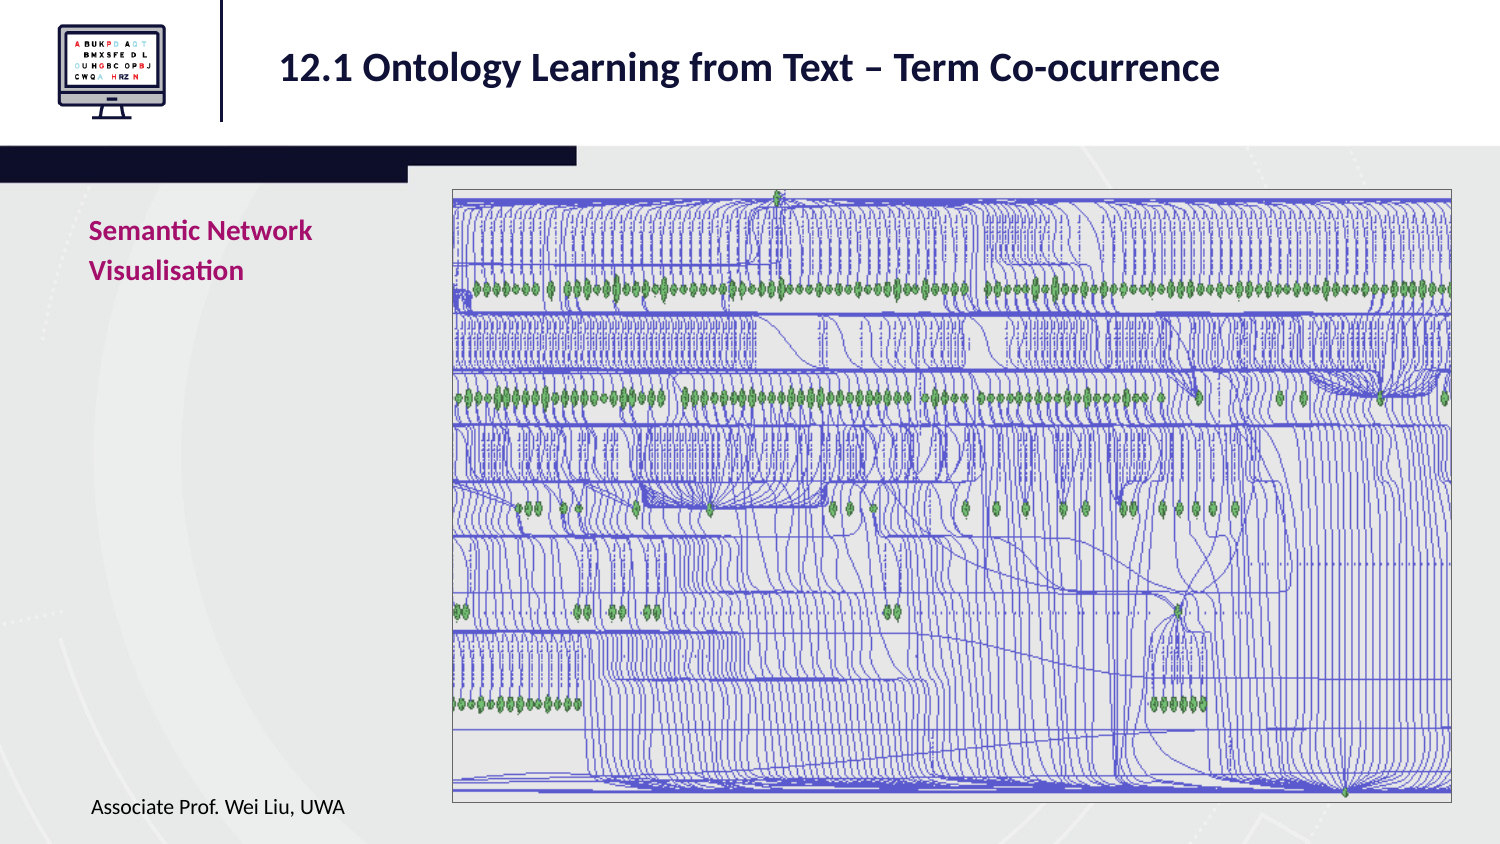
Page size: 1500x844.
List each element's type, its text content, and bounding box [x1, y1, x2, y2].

list 12.1 Ontology Learning from Text – Term Co-ocurrence [263, 32, 1404, 106]
list Semantic Network Visualisation [73, 203, 447, 239]
picture [0, 0, 1500, 844]
list Associate Prof. Wei Liu, UWA [76, 784, 1217, 821]
